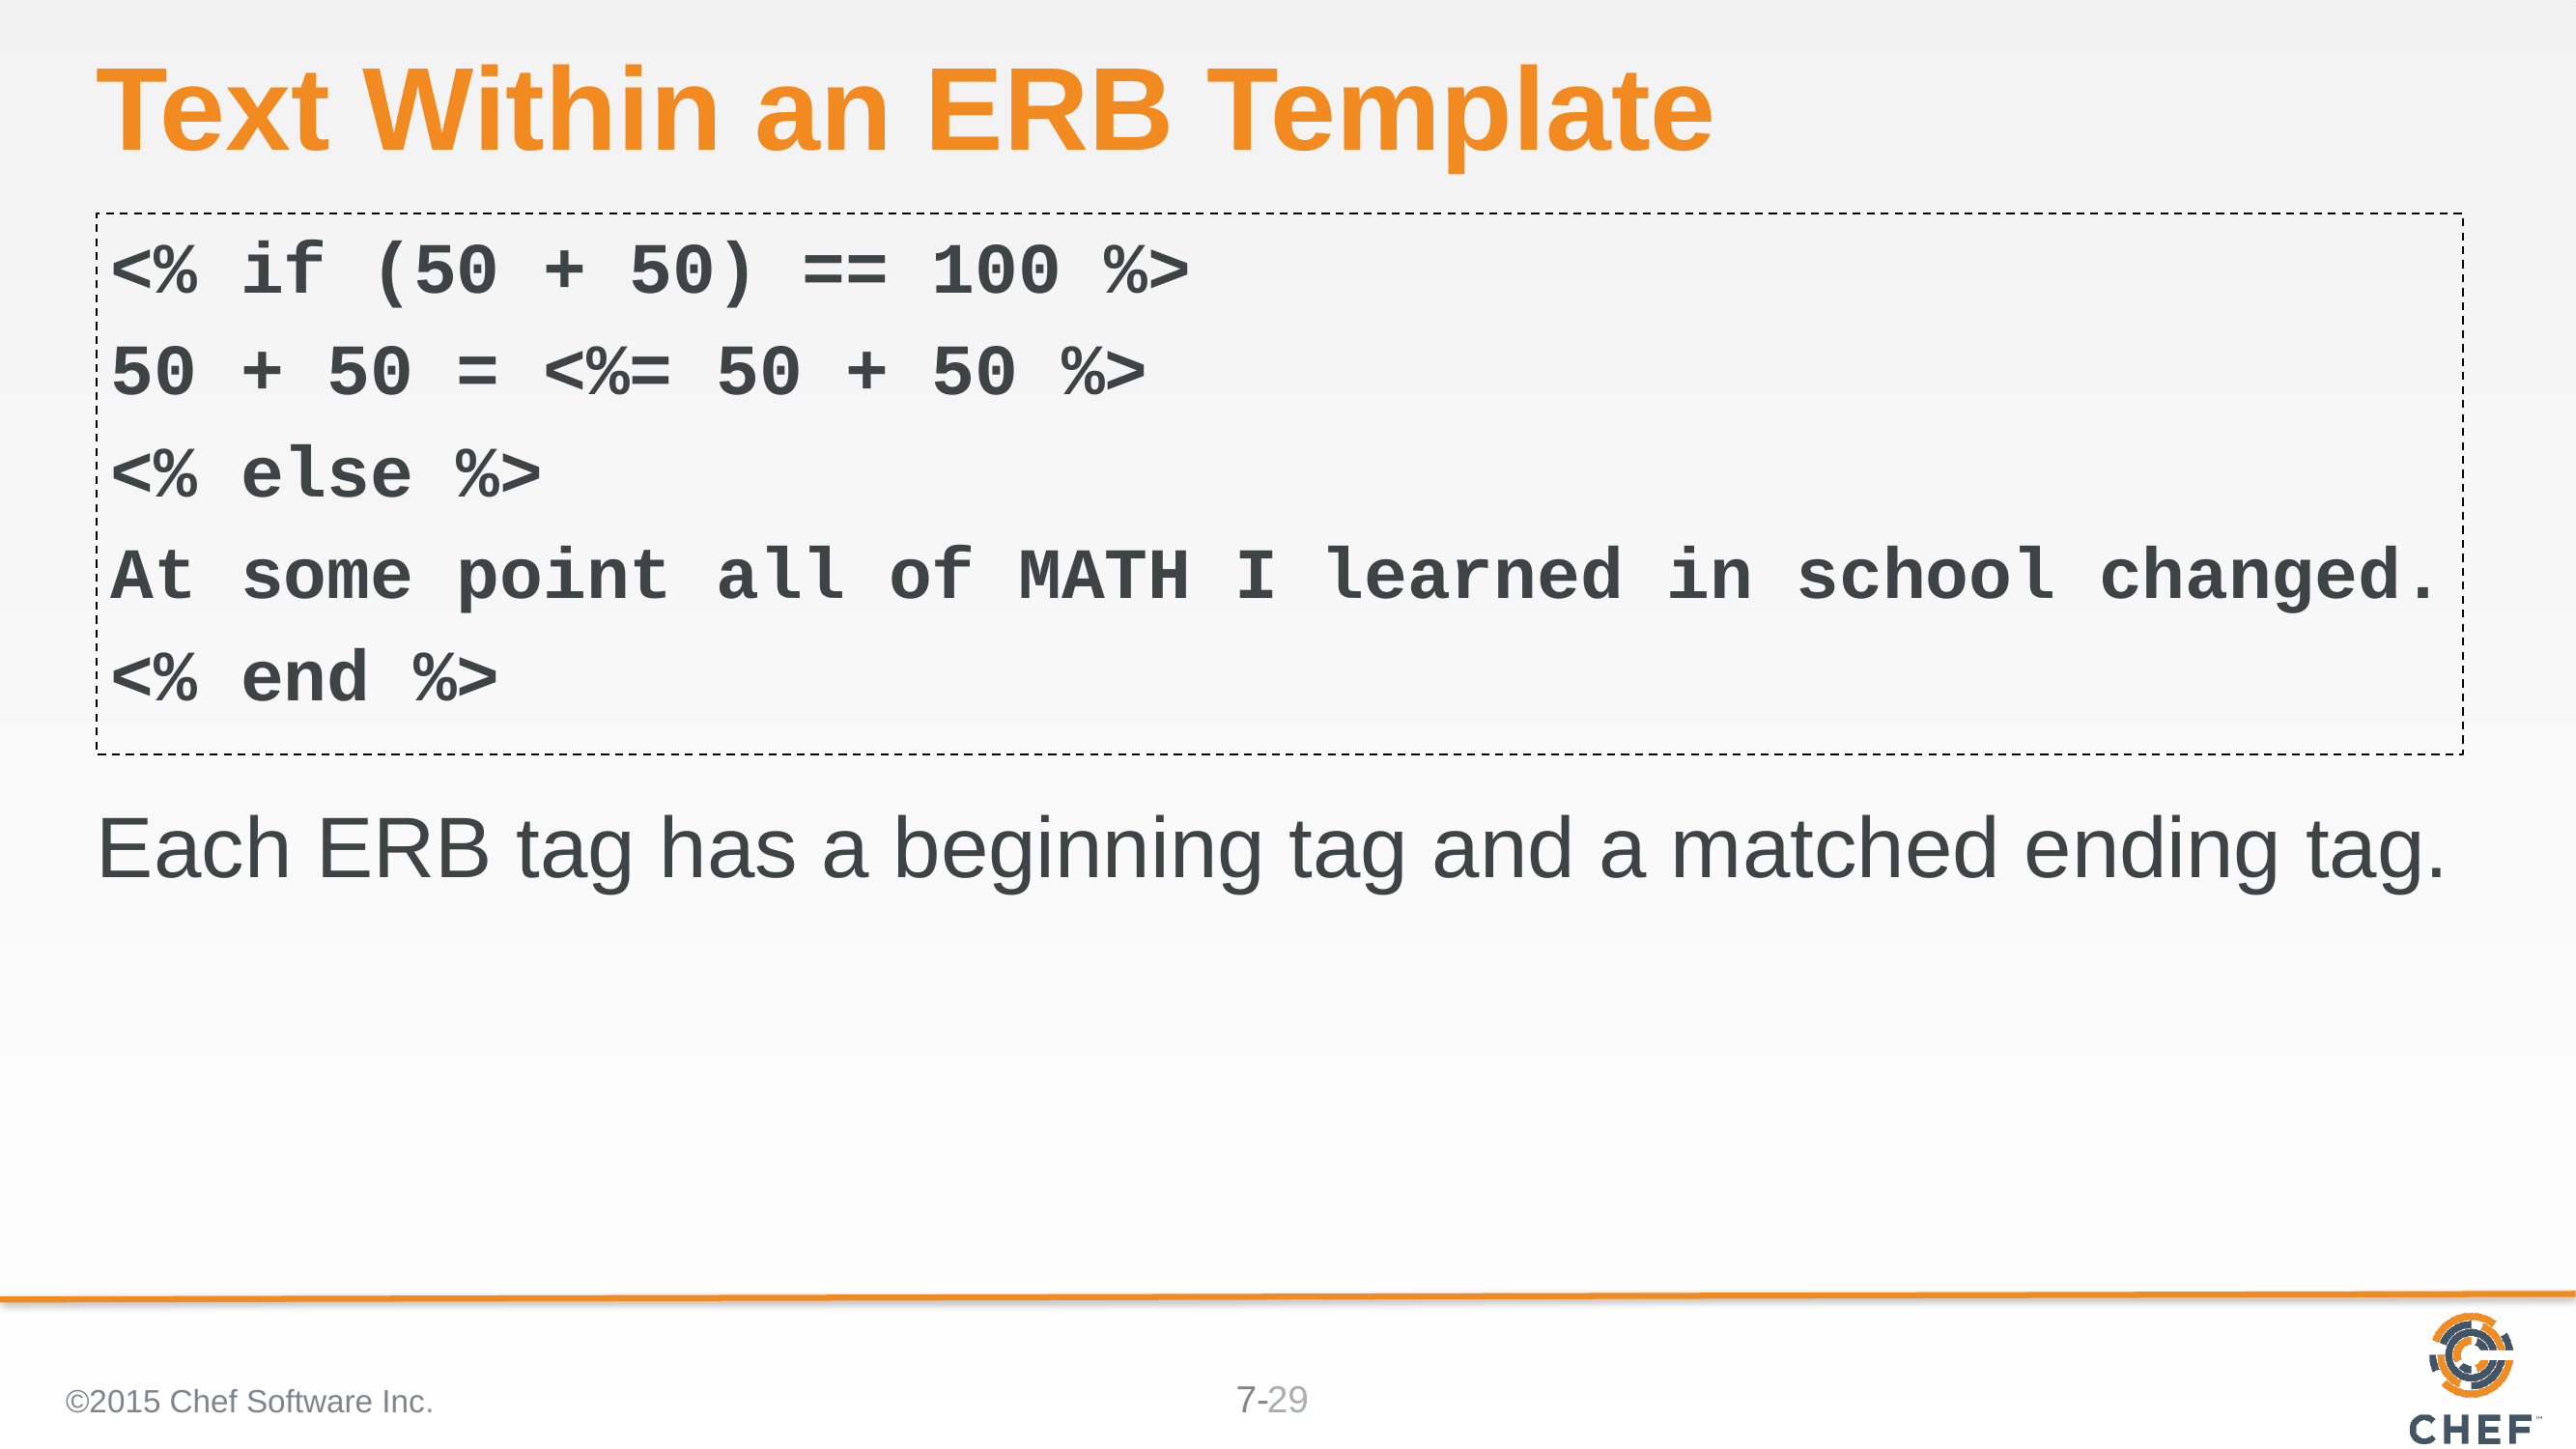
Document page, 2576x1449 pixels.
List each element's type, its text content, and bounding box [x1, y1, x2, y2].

picture [2399, 1297, 2550, 1449]
list Each ERB tag has a beginning tag and a matched ending tag. [97, 792, 2463, 1333]
title Text Within an ERB Template [96, 48, 2463, 180]
list <% if (50 + 50) == 100 %> 50 + 50 = <%= 50 + 50 %> <% else %> At some point all of MATH I learned in school changed. <% end %> [96, 213, 2464, 755]
footer ©2015 Chef Software Inc. [51, 1359, 952, 1440]
slide_number 29 [998, 1359, 1578, 1437]
